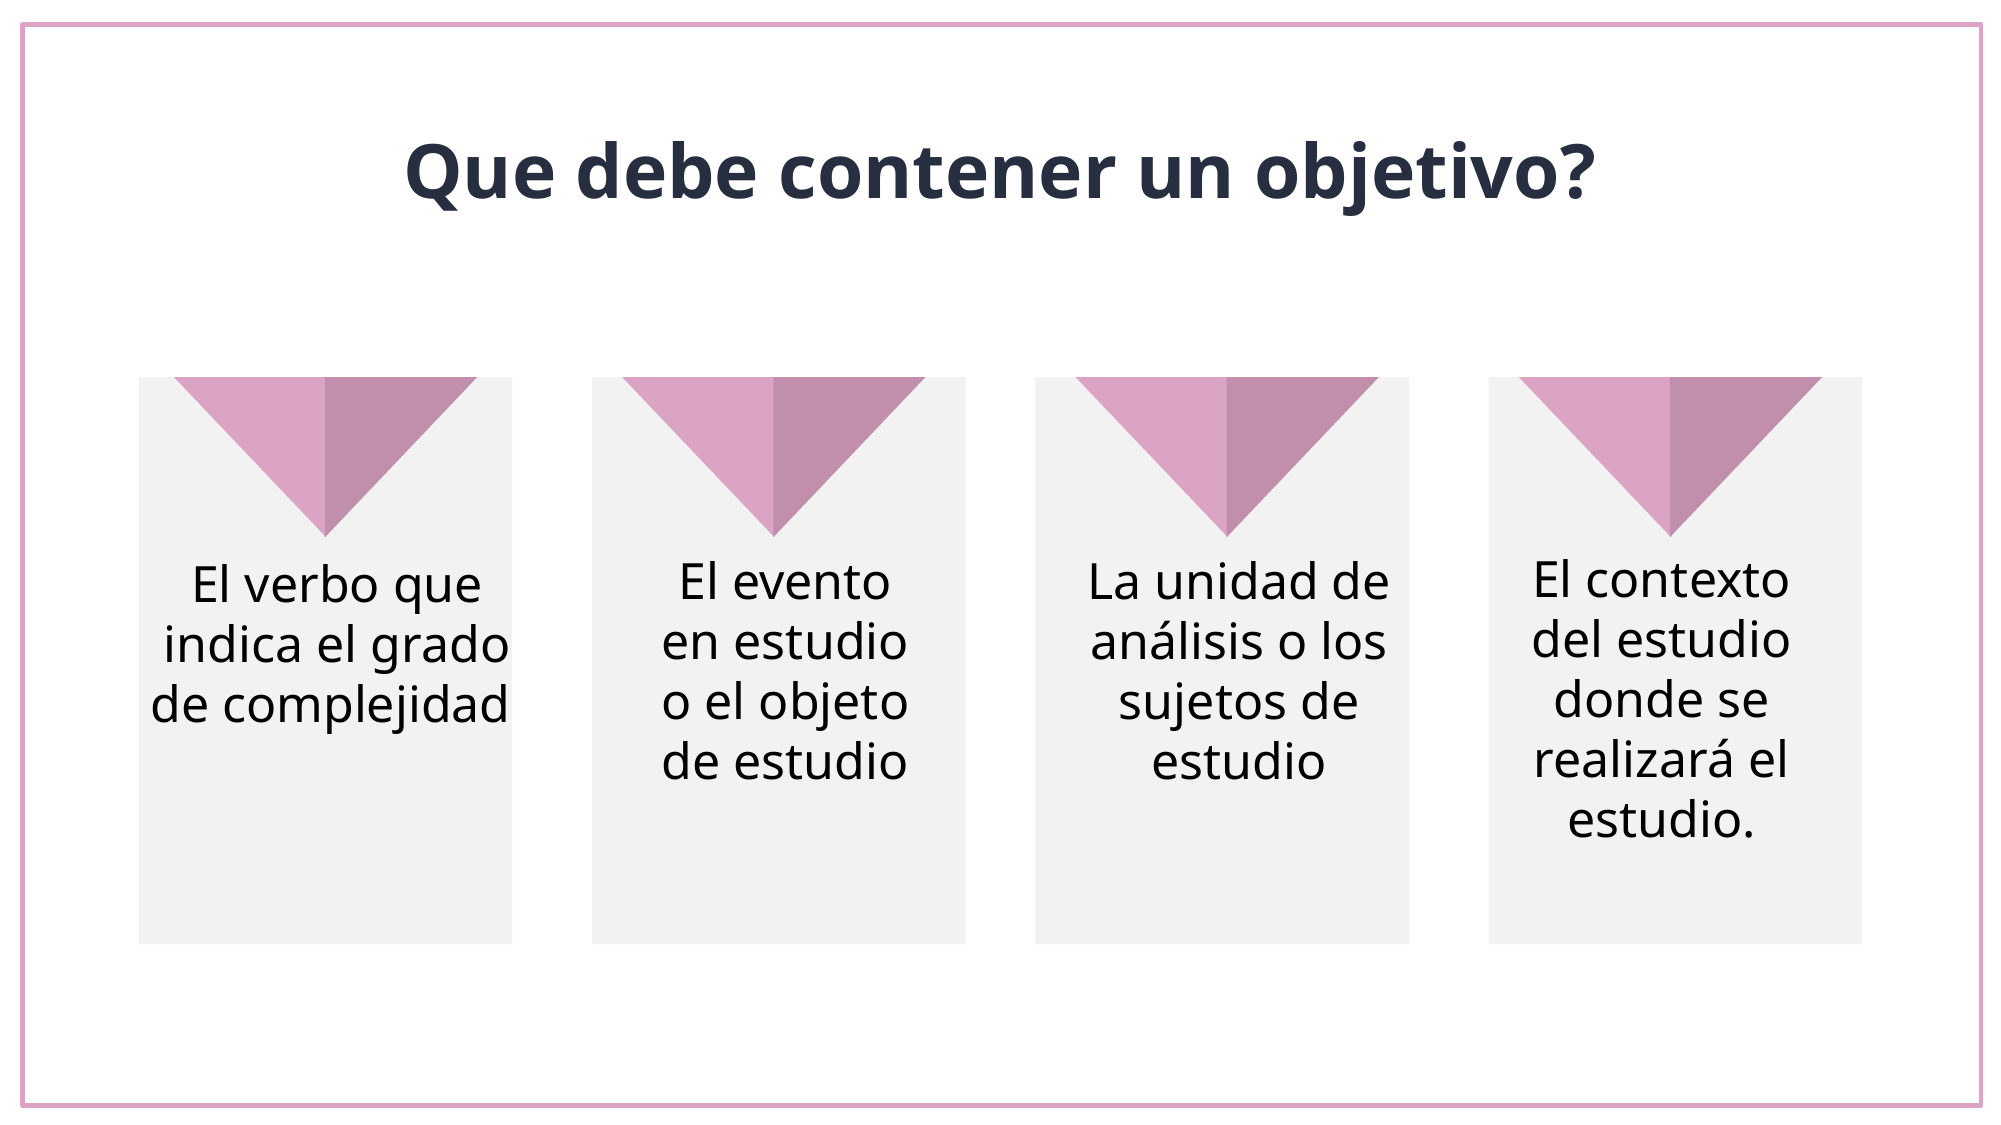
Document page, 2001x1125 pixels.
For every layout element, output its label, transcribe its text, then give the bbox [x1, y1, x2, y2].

text_box La unidad de análisis o los sujetos de estudio [1059, 541, 1419, 797]
text_box El contexto del estudio donde se realizará el estudio. [1508, 540, 1815, 856]
text_box El verbo que indica el grado de complejidad [133, 544, 541, 740]
title Que debe contener un objetivo? [243, 79, 1757, 257]
text_box El evento en estudio o el objeto de estudio [630, 541, 940, 797]
